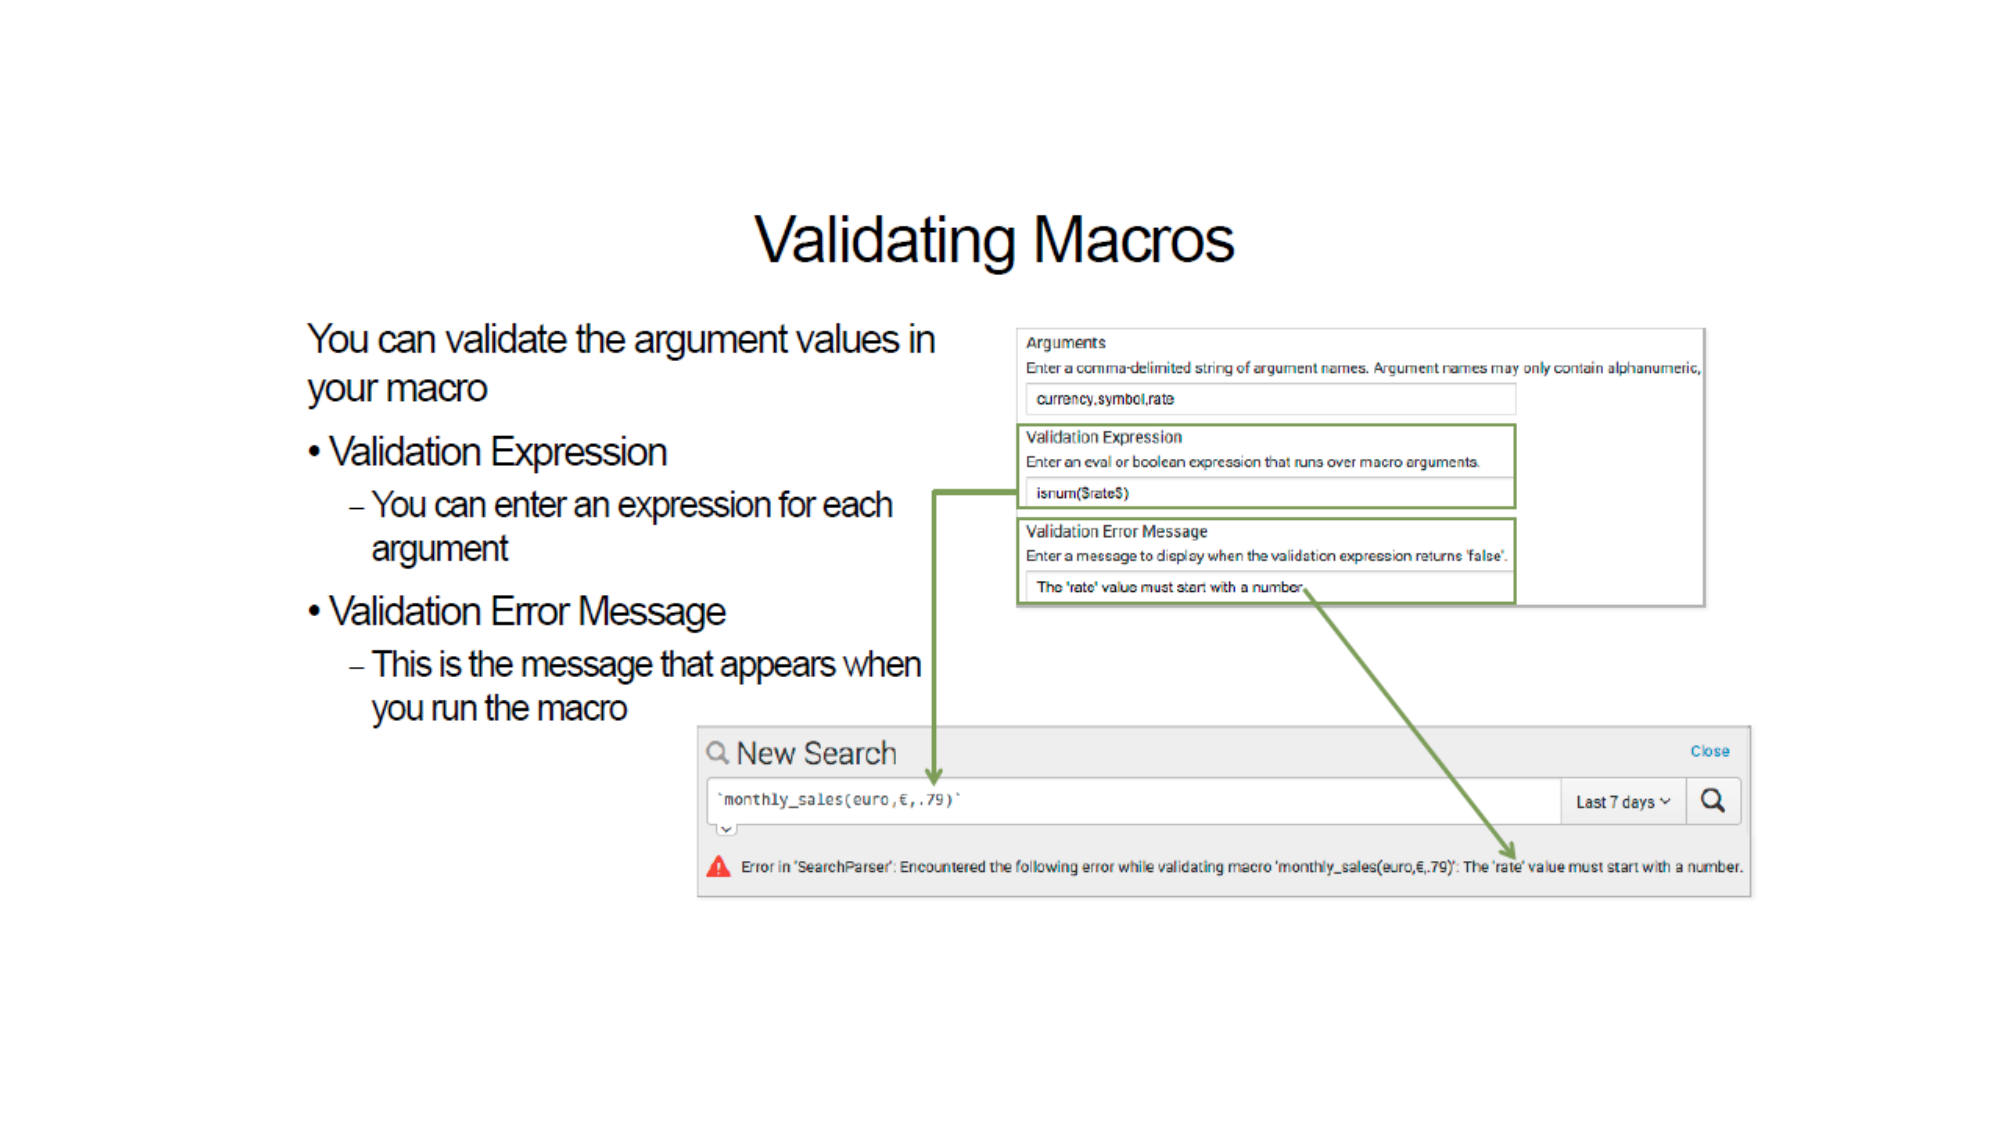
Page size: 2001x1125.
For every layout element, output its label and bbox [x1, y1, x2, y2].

picture [239, 192, 1761, 933]
